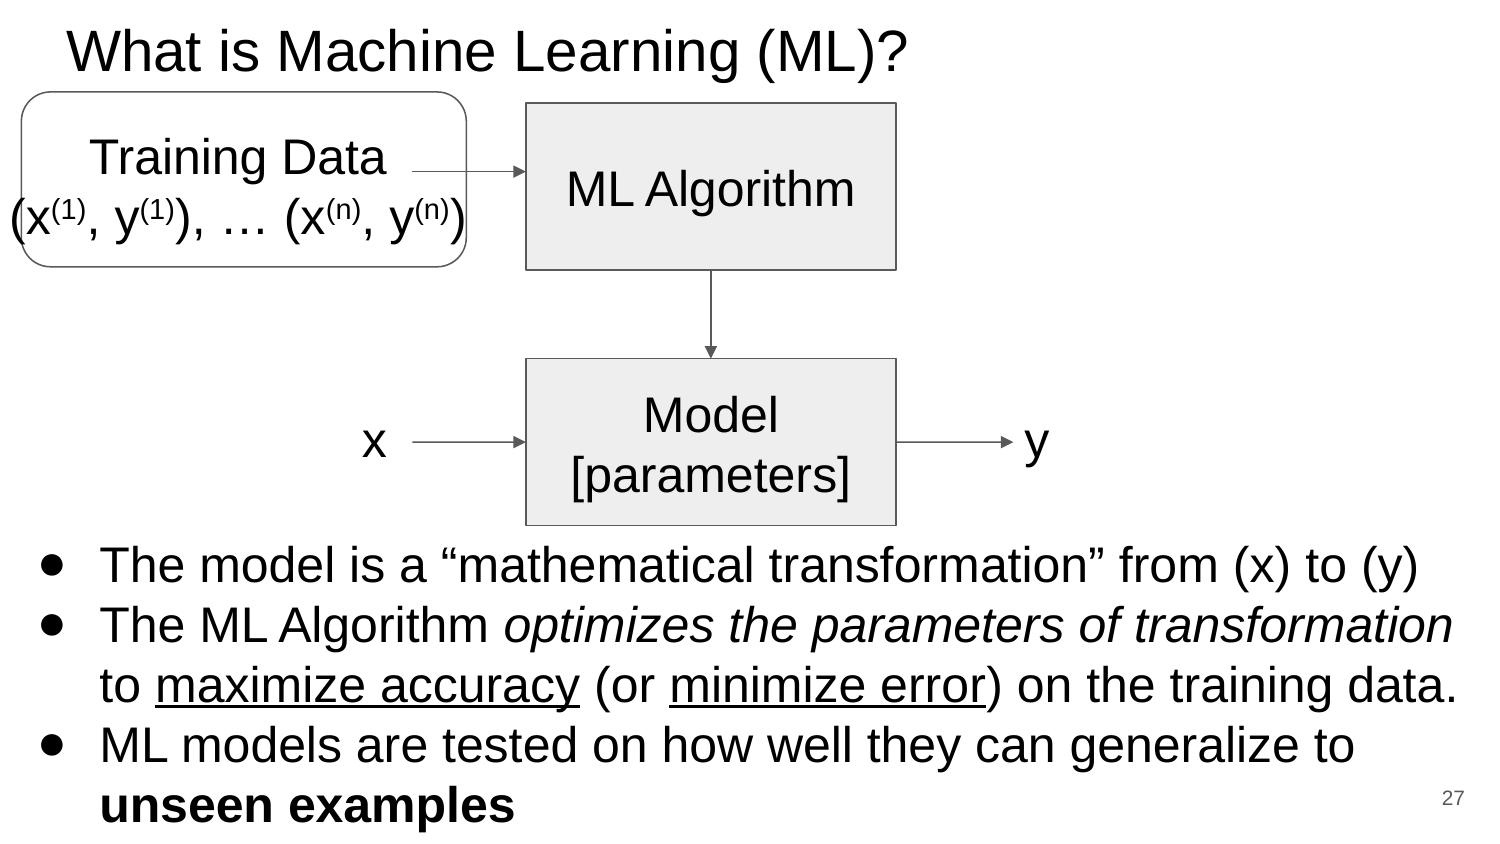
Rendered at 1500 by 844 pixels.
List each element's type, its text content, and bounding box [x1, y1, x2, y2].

slide_number ‹#› [1389, 764, 1480, 830]
text_box The model is a “mathematical transformation” from (x) to (y) The ML Algorithm optimizes the parameters of transformation to maximize accuracy (or minimize error) on the training data. ML models are tested on how well they can generalize to unseen examples [9, 533, 1494, 832]
text_box Model [parameters] [525, 358, 896, 526]
text_box x [346, 345, 465, 529]
text_box ML Algorithm [525, 102, 896, 270]
text_box [21, 229, 467, 267]
text_box [21, 91, 467, 139]
text_box y [1009, 345, 1087, 529]
text_box Training Data (x(1), y(1)), … (x(n), y(n)) [0, 139, 495, 229]
title What is Machine Learning (ML)? [51, 0, 1449, 92]
